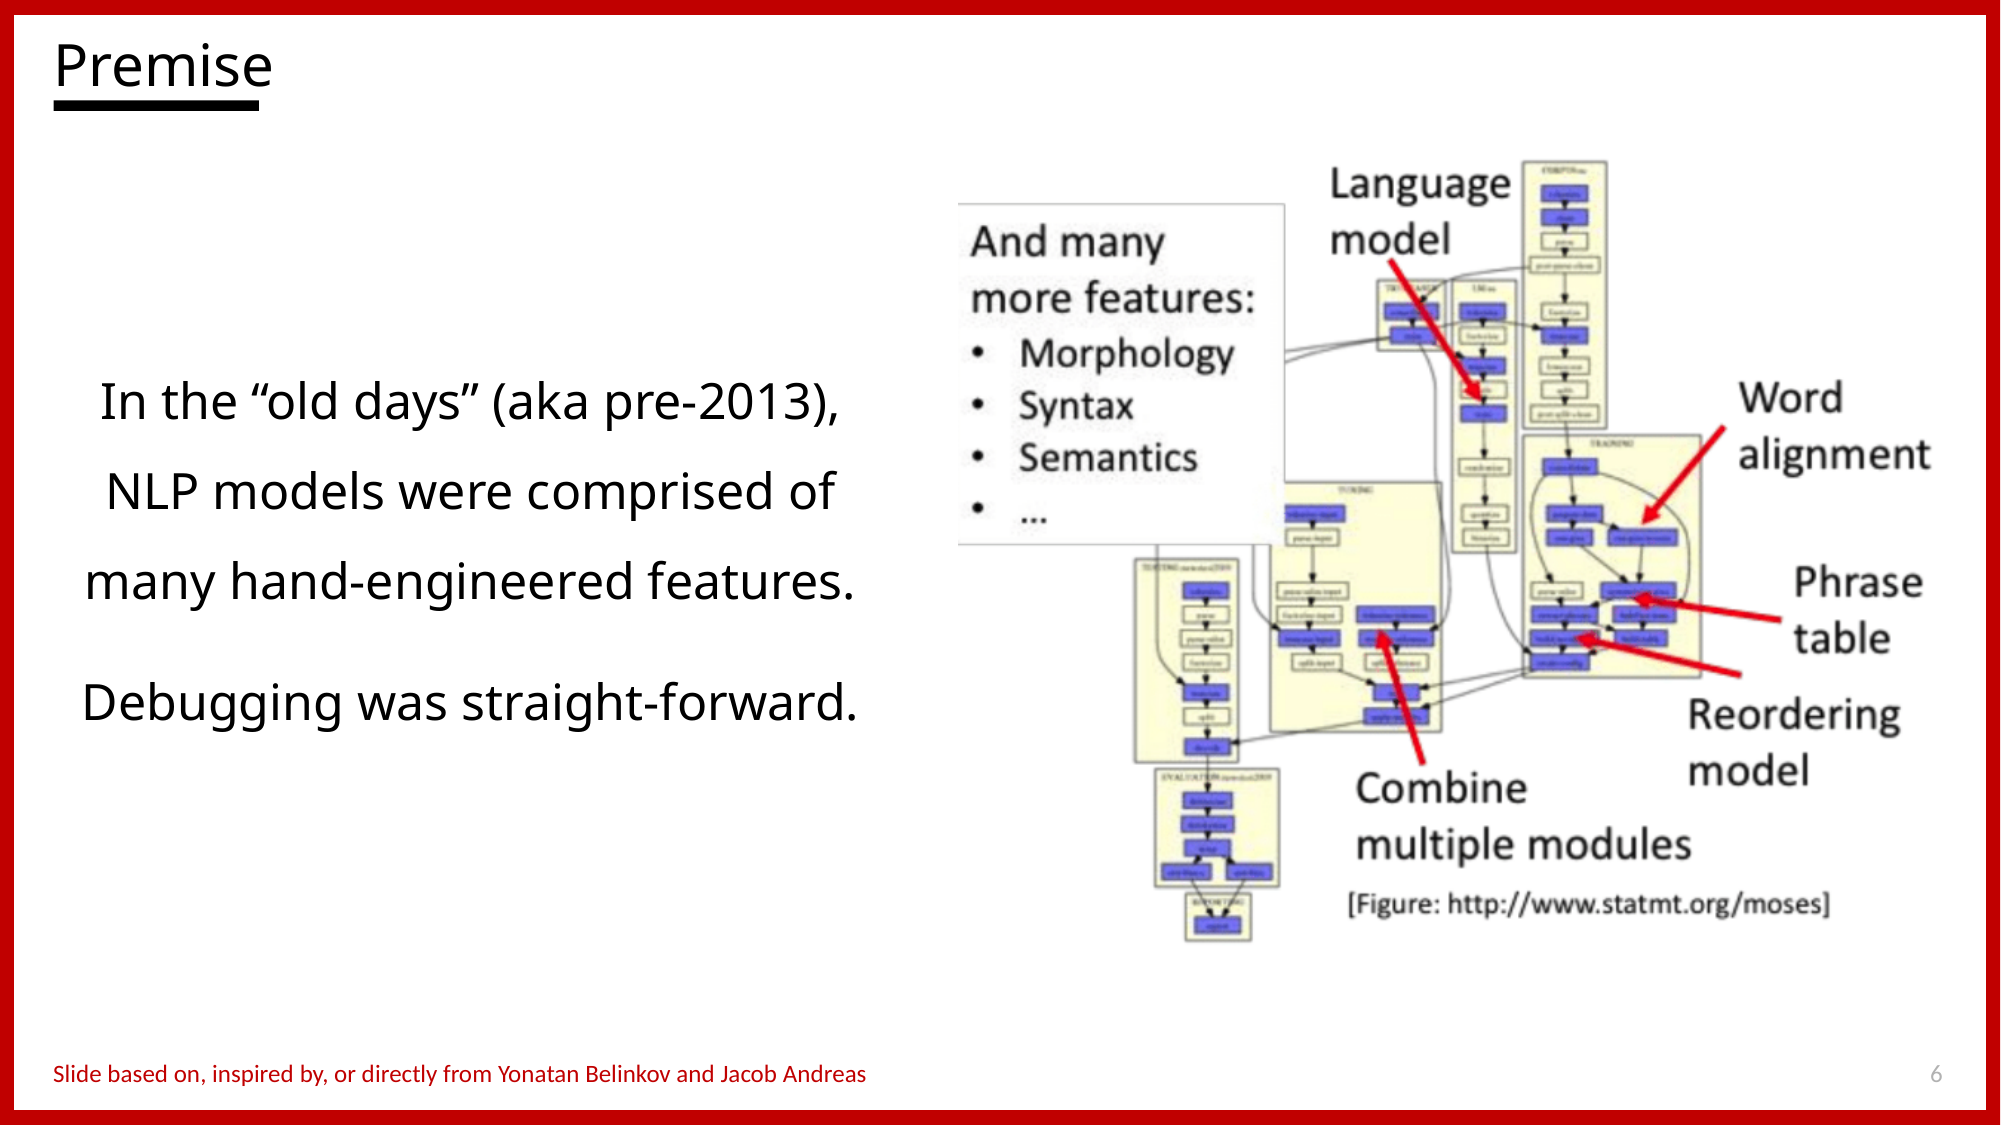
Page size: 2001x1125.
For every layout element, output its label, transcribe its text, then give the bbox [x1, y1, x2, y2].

text_box Slide based on, inspired by, or directly from Yonatan Belinkov and Jacob Andreas [38, 1049, 1000, 1095]
picture [958, 144, 1947, 959]
text_box In the “old days” (aka pre-2013), NLP models were comprised of many hand-engineered features. Debugging was straight-forward. [53, 331, 888, 877]
text_box Premise [38, 28, 378, 132]
slide_number 6 [1507, 1042, 1958, 1103]
